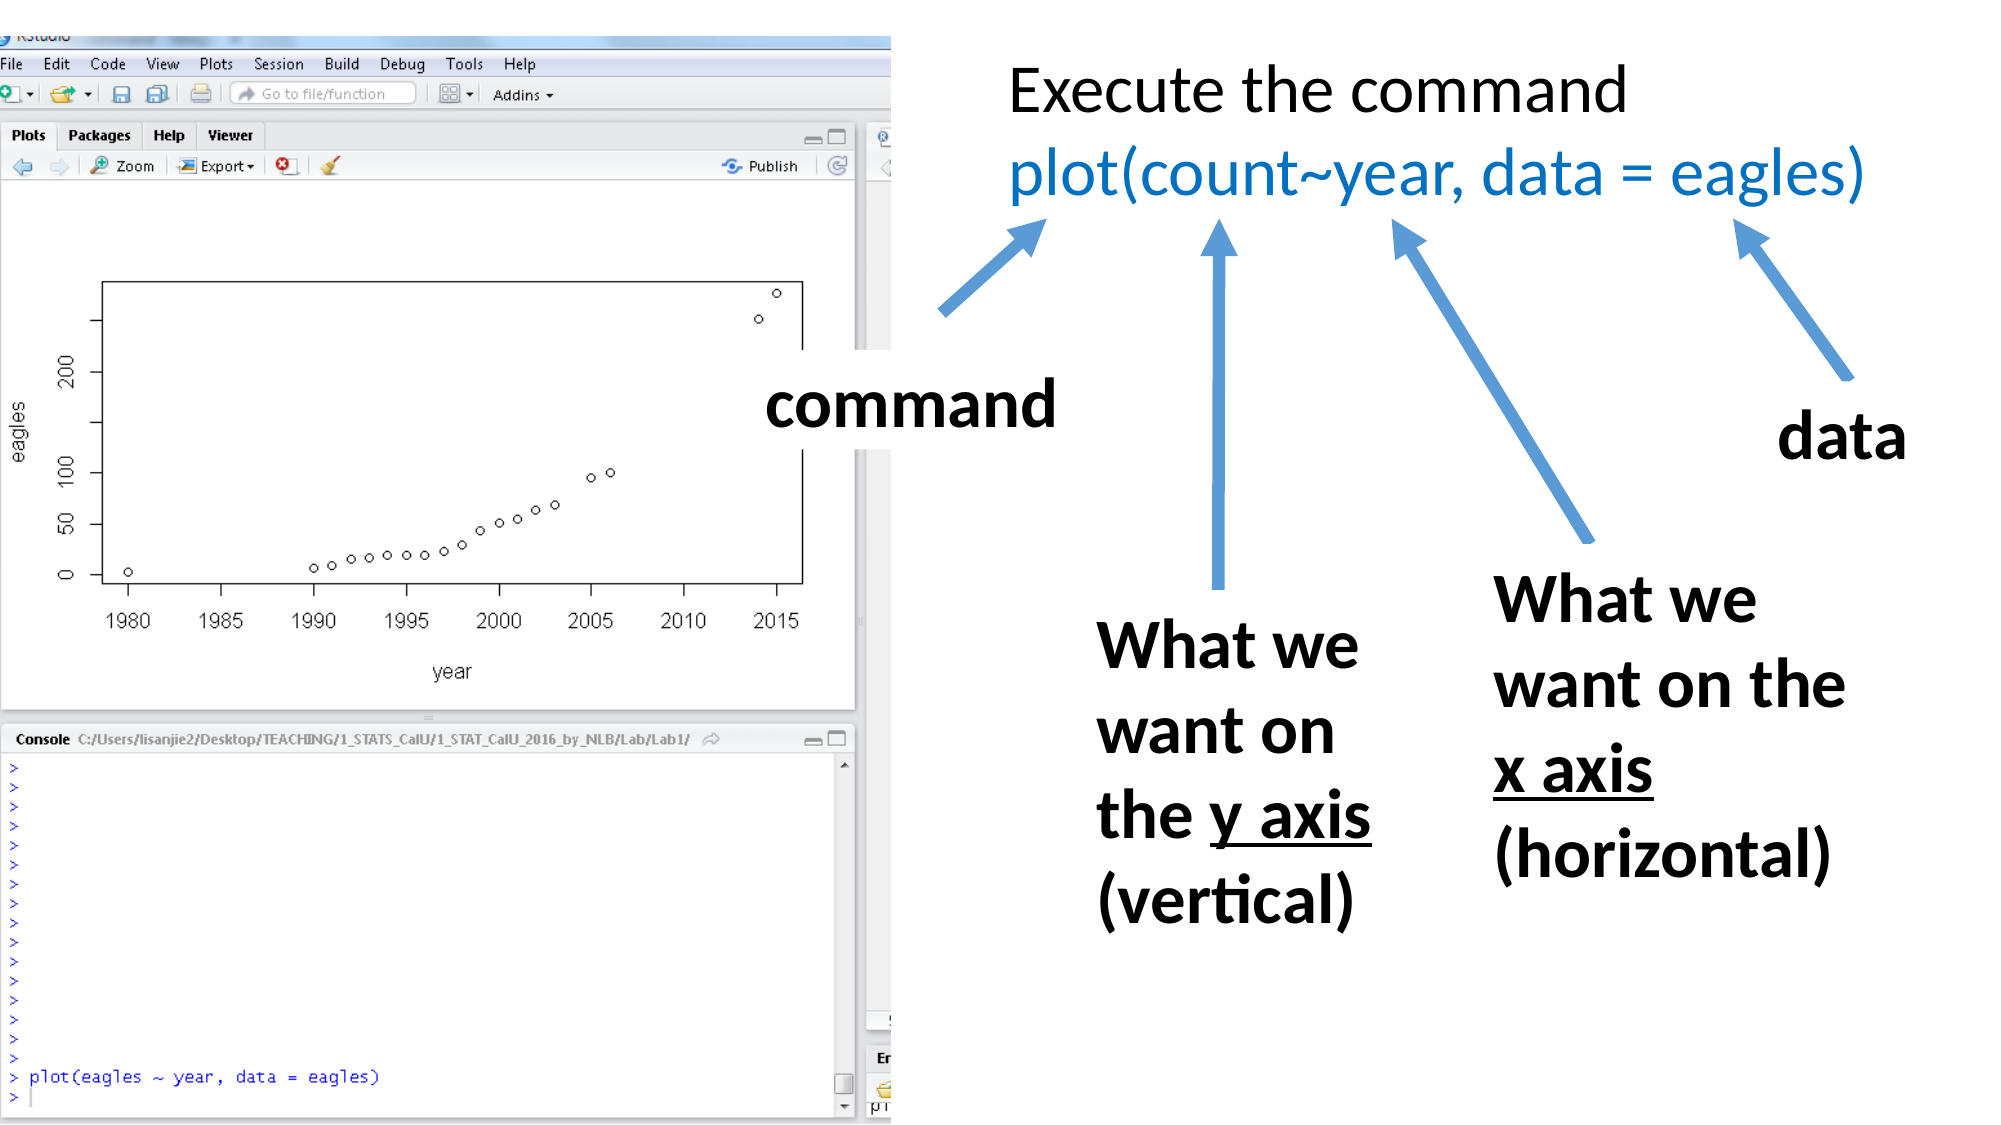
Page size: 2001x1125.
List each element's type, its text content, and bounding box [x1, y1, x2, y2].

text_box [941, 218, 1047, 314]
text_box Execute the command plot(count~year, data = eagles) [994, 36, 1964, 217]
text_box What we want on the x axis (horizontal) [1478, 544, 1890, 984]
text_box data [1762, 381, 2000, 481]
picture [0, 36, 891, 1124]
text_box command [891, 349, 1082, 450]
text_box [1391, 218, 1591, 545]
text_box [1733, 218, 1850, 382]
text_box What we want on the y axis (vertical) [1081, 590, 1412, 1030]
